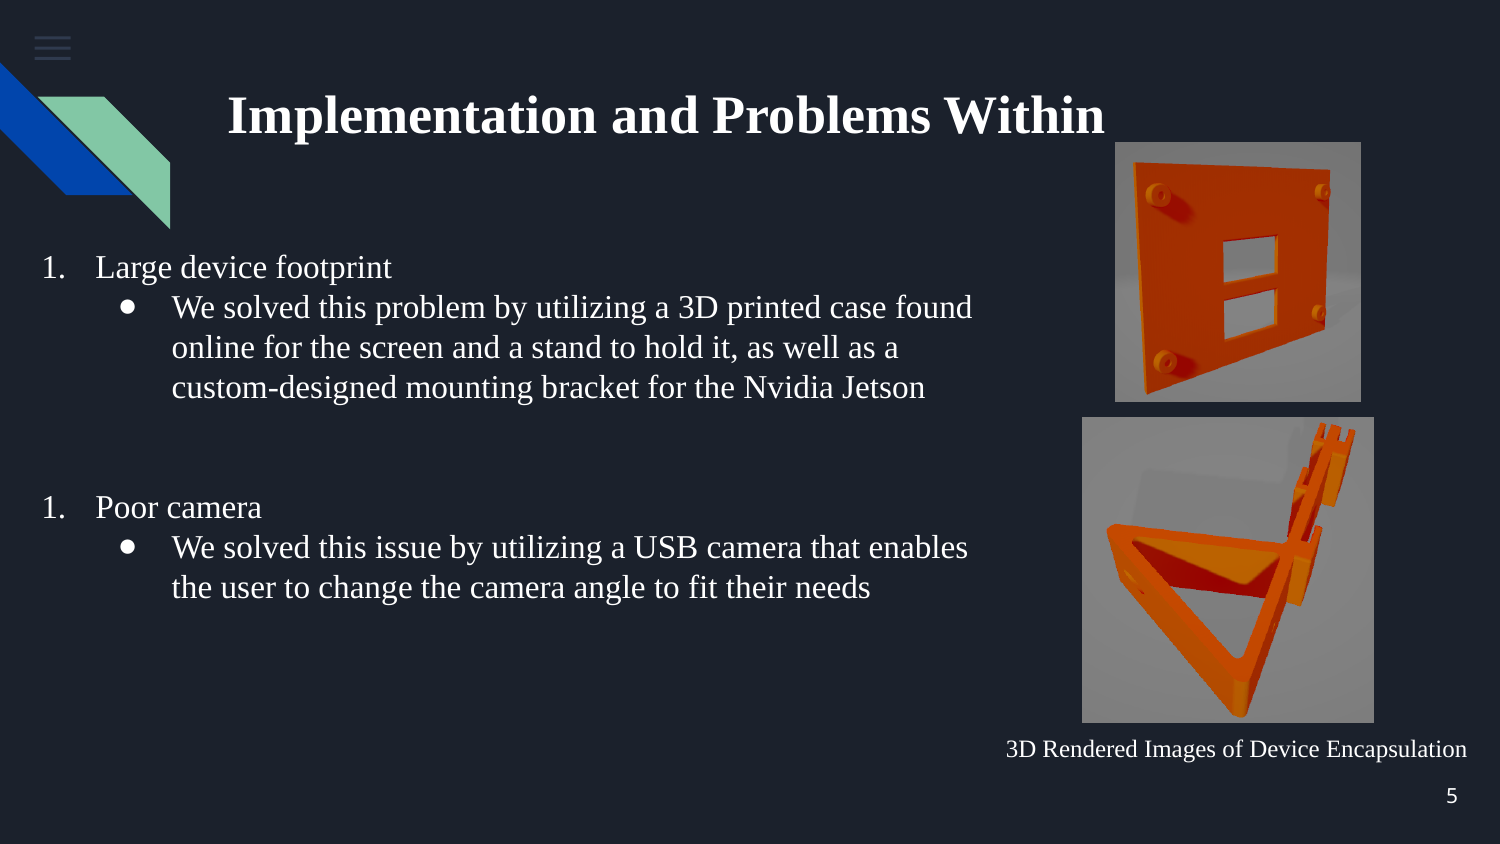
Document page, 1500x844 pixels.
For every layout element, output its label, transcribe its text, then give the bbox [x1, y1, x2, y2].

text_box 3D Rendered Images of Device Encapsulation [990, 717, 1486, 778]
list Large device footprint We solved this problem by utilizing a 3D printed case found online for the screen and a stand to hold it, as well as a custom-designed mounting bracket for the Nvidia Jetson Poor camera We solved this issue by utilizing a USB camera that enables the user to change the camera angle to fit their needs [6, 230, 996, 844]
picture [1082, 417, 1374, 723]
title Implementation and Problems Within [212, 64, 1368, 215]
picture [1115, 142, 1361, 402]
slide_number ‹#› [1382, 778, 1473, 830]
